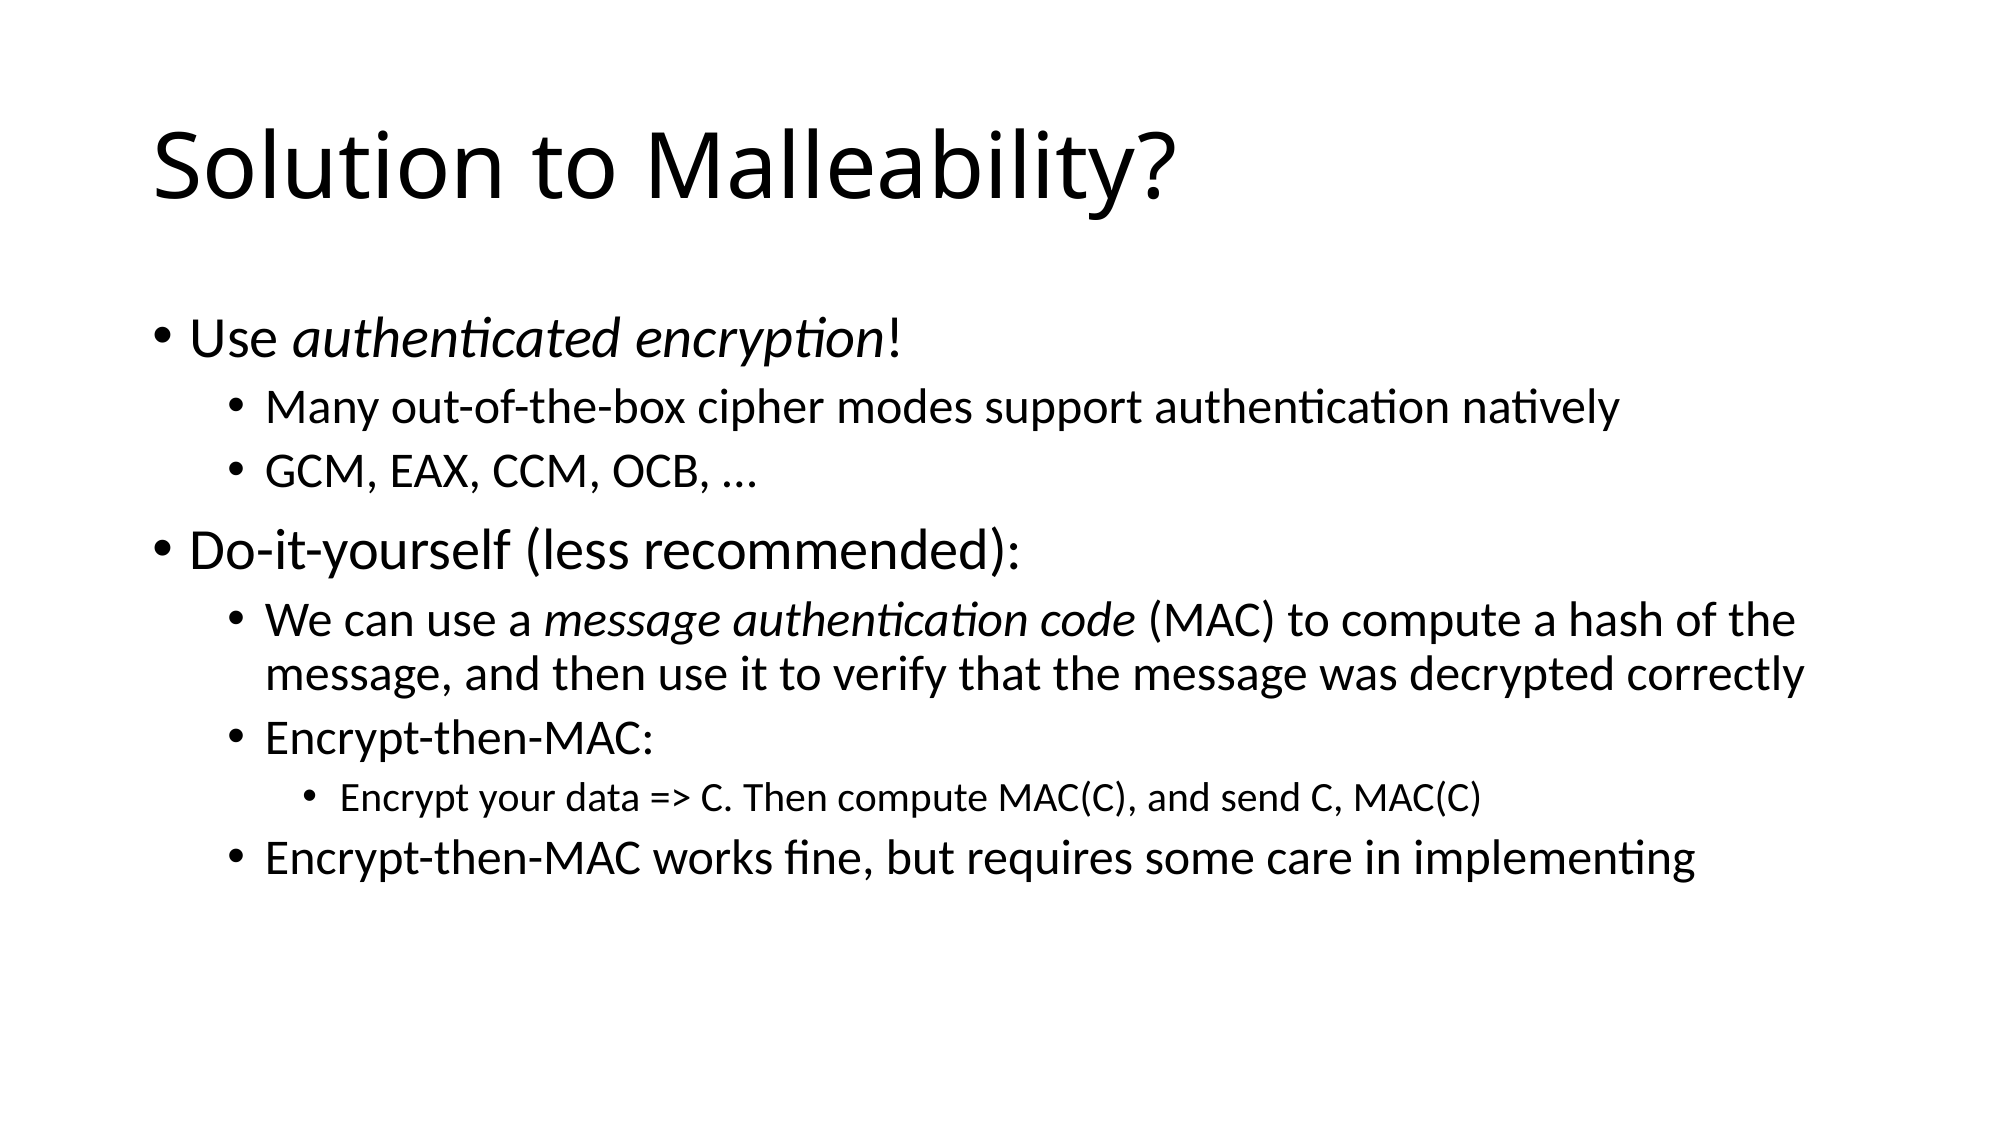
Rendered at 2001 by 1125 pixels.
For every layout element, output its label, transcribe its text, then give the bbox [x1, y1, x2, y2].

list Use authenticated encryption! Many out-of-the-box cipher modes support authentication natively GCM, EAX, CCM, OCB, … Do-it-yourself (less recommended): We can use a message authentication code (MAC) to compute a hash of the message, and then use it to verify that the message was decrypted correctly Encrypt-then-MAC: Encrypt your data => C. Then compute MAC(C), and send C, MAC(C) Encrypt-then-MAC works fine, but requires some care in implementing [137, 299, 1863, 1014]
title Solution to Malleability? [137, 59, 1863, 278]
